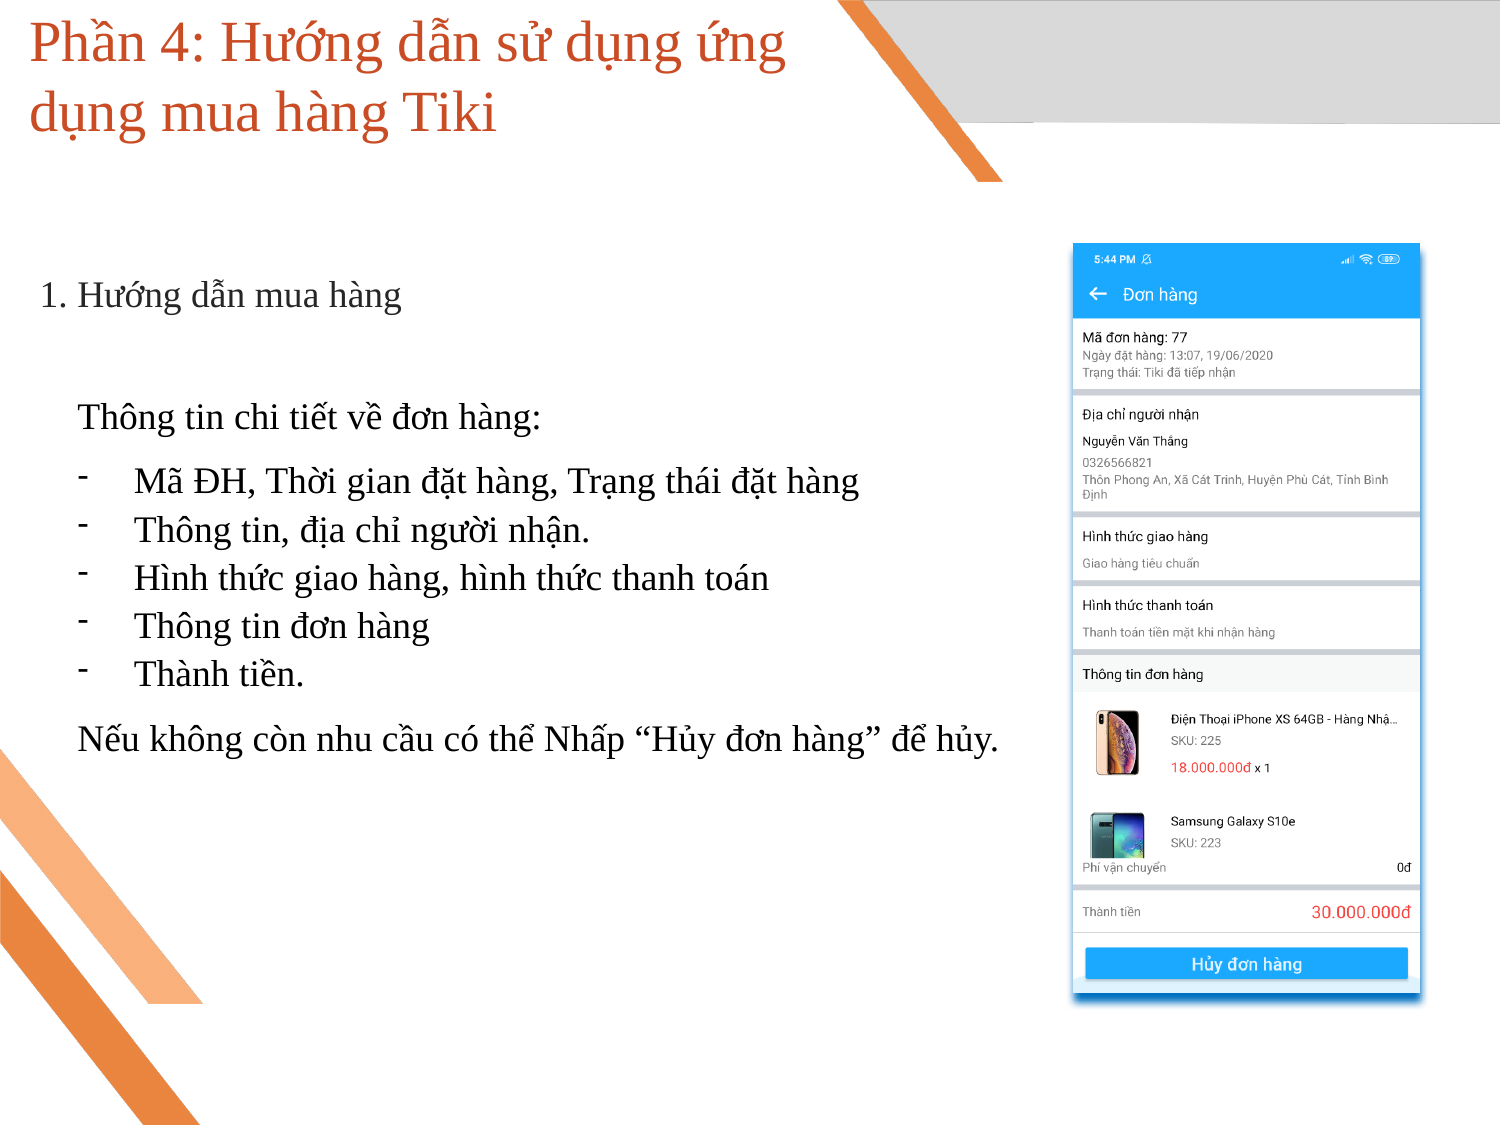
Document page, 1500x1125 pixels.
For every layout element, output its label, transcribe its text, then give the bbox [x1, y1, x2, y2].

picture [1073, 243, 1420, 993]
picture [0, 745, 203, 1125]
title Phần 4: Hướng dẫn sử dụng ứng dụng mua hàng Tiki [0, 7, 838, 139]
text_box Bước 9: Xem chi tiết đơn hàng Thông tin chi tiết về đơn hàng: Mã ĐH, Thời gian đặt hàng, Trạng thái đặt hàng Thông tin, địa chỉ người nhận. Hình thức giao hàng, hình thức thanh toán Thông tin đơn hàng Thành tiền. Nếu không còn nhu cầu có thể Nhấp “Hủy đơn hàng” để hủy. [62, 316, 1018, 767]
picture [837, 0, 1500, 182]
text_box 1. Hướng dẫn mua hàng [24, 262, 469, 323]
